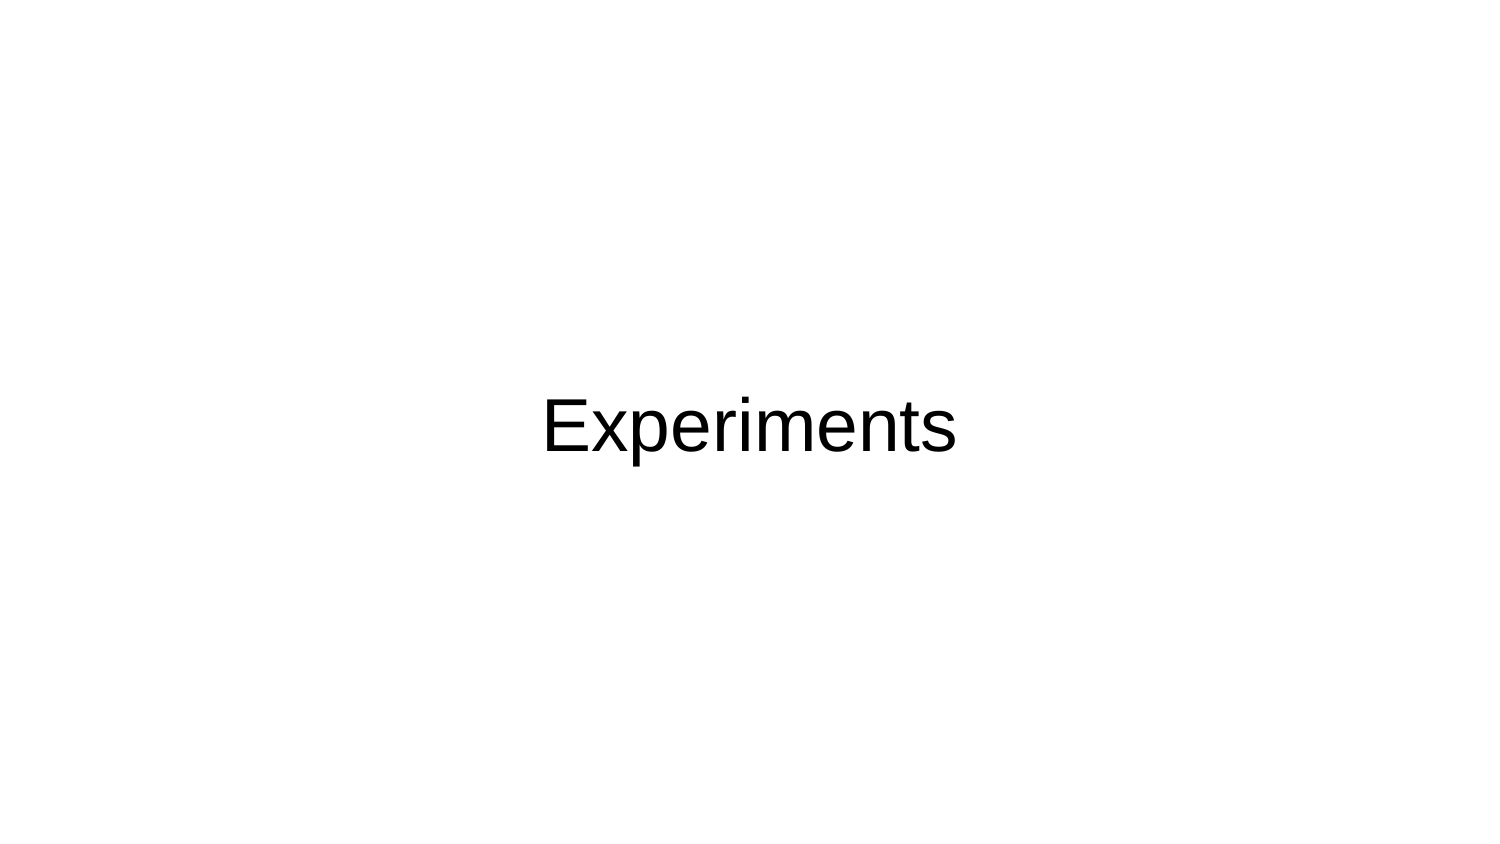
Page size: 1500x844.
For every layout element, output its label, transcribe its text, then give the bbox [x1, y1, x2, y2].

title Experiments [51, 352, 1449, 491]
